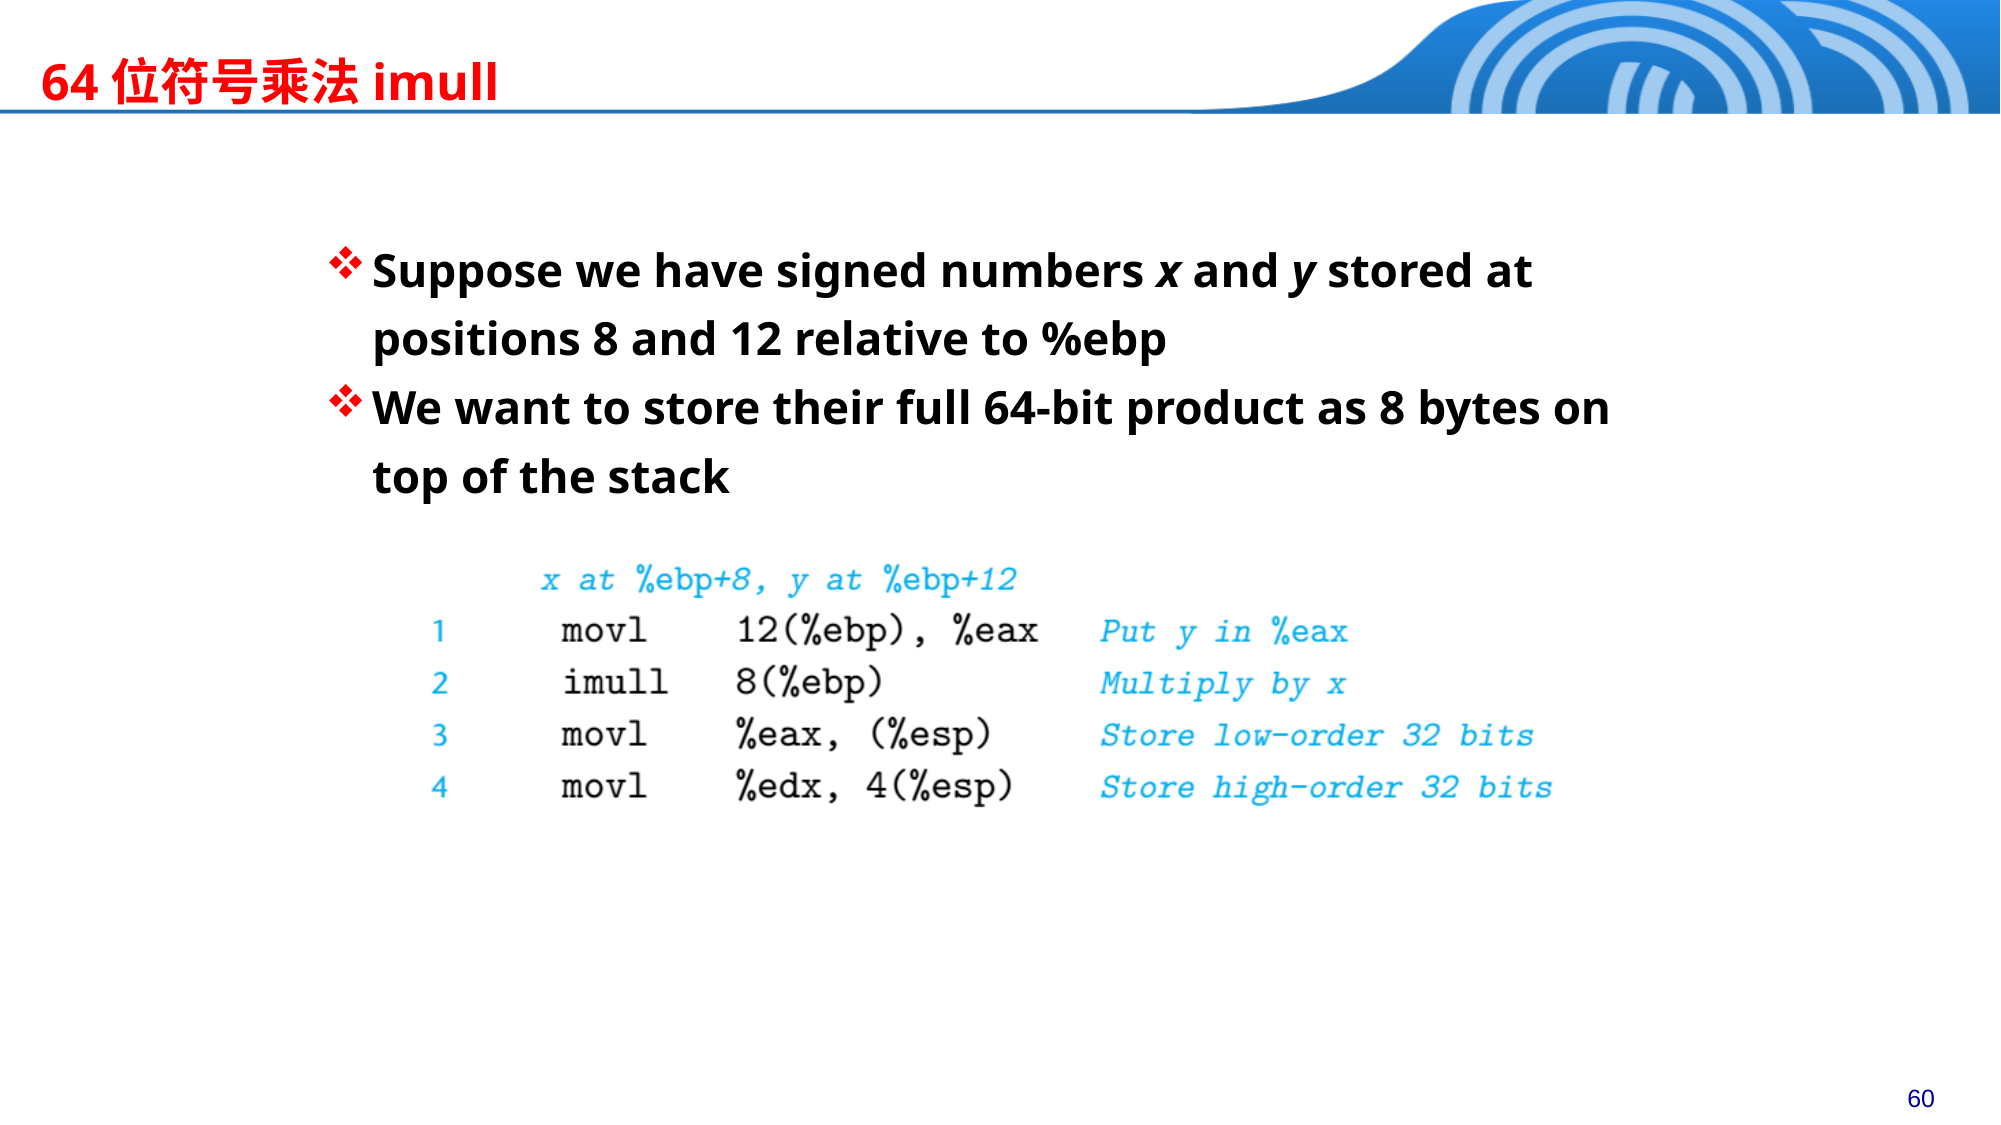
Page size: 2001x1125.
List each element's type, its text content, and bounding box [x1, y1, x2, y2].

picture [414, 552, 1576, 826]
title 64位符号乘法imull [30, 54, 1182, 117]
list Suppose we have signed numbers x and y stored at positions 8 and 12 relative to %ebp We want to store their full 64-bit product as 8 bytes on top of the stack [314, 222, 1676, 514]
picture [0, 0, 2000, 114]
